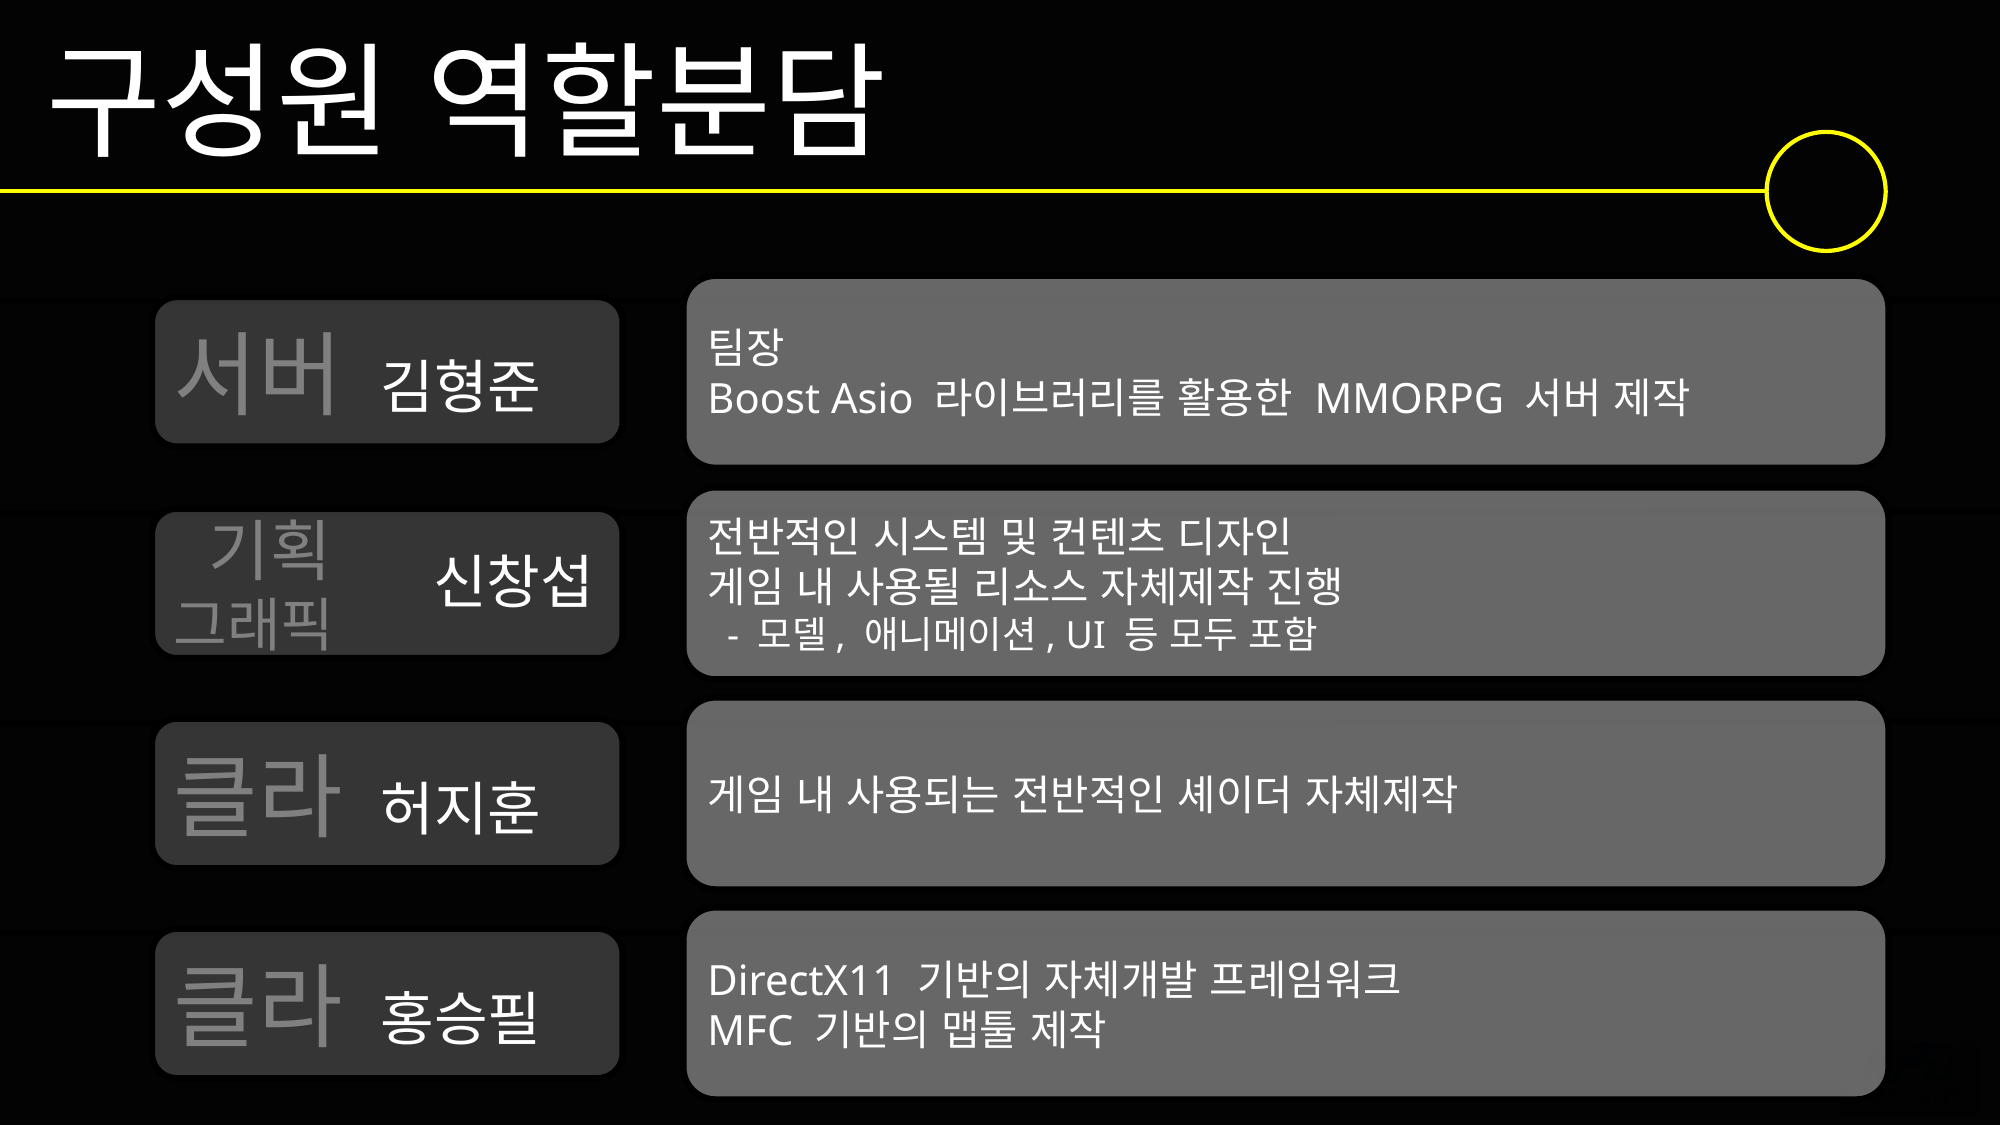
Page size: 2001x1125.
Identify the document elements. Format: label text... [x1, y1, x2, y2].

text_box [0, 515, 2000, 720]
text_box 구성원 역할분담 [31, 15, 1449, 180]
text_box [1765, 130, 1887, 252]
text_box [0, 0, 2000, 298]
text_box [151, 487, 1889, 680]
text_box [0, 304, 2000, 510]
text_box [151, 697, 1889, 890]
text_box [151, 907, 1889, 1100]
text_box [0, 725, 2000, 930]
text_box [0, 935, 2000, 1125]
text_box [151, 275, 1889, 468]
